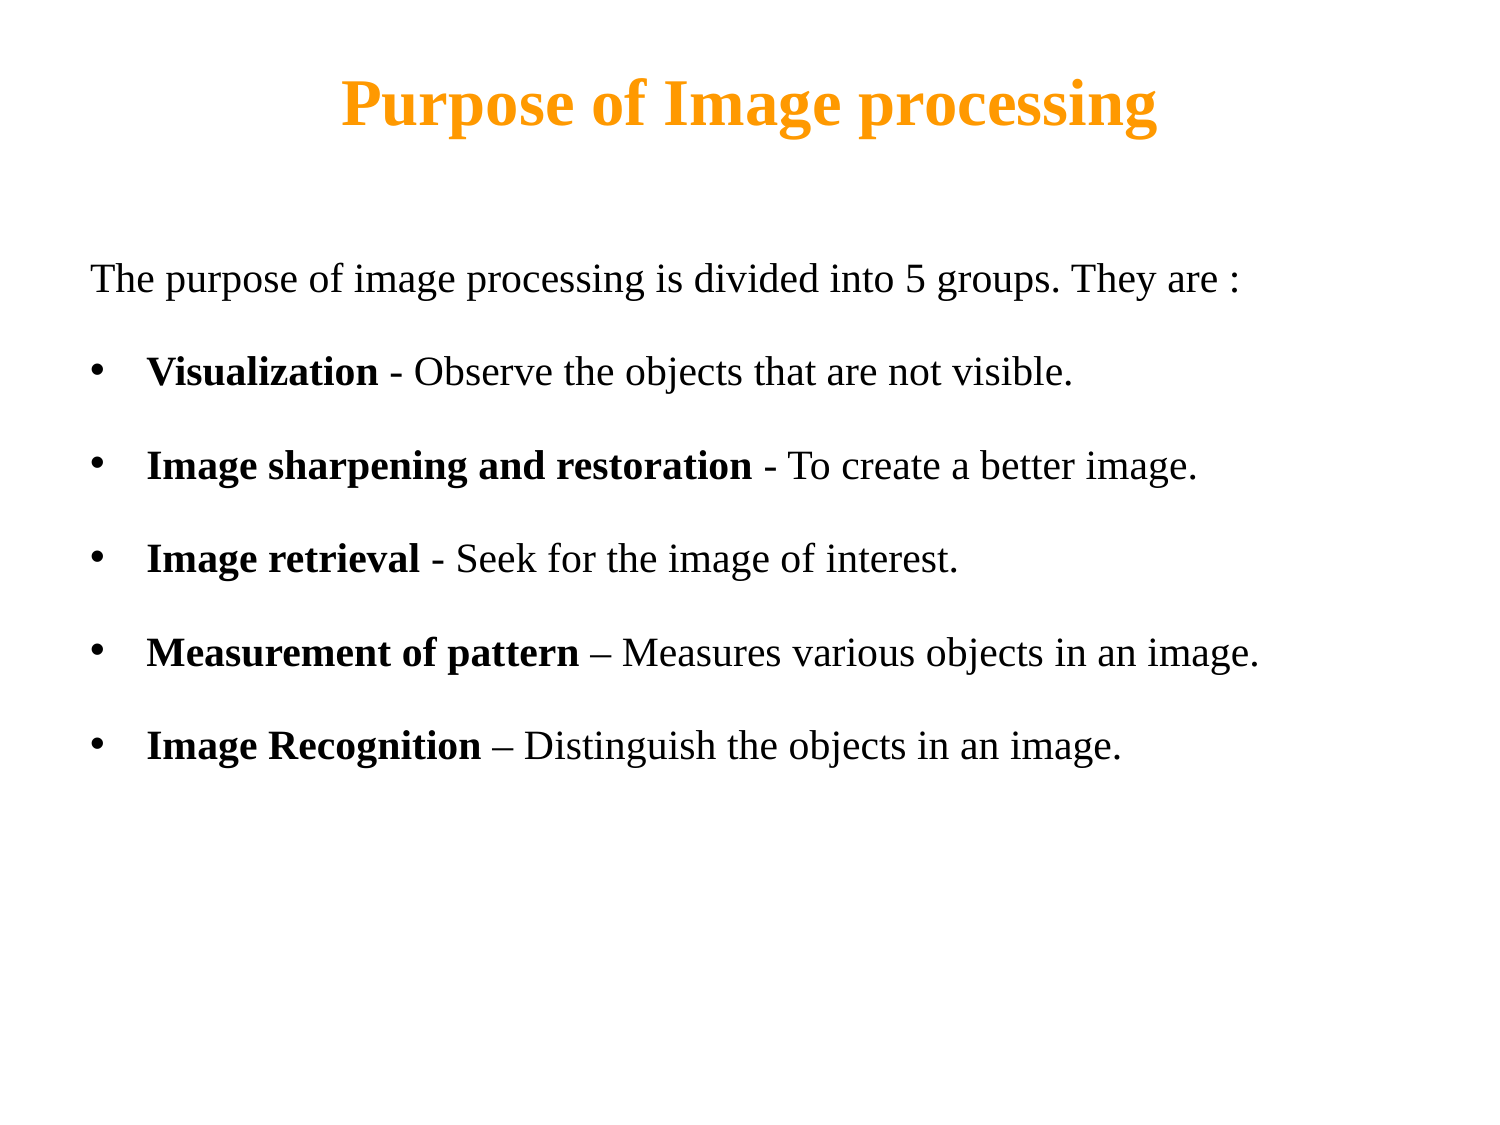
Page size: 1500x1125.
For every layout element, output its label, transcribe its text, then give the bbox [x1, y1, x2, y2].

list The purpose of image processing is divided into 5 groups. They are : Visualization - Observe the objects that are not visible. Image sharpening and restoration - To create a better image. Image retrieval - Seek for the image of interest. Measurement of pattern – Measures various objects in an image. Image Recognition – Distinguish the objects in an image. [75, 208, 1425, 1005]
title Purpose of Image processing [75, 45, 1425, 208]
